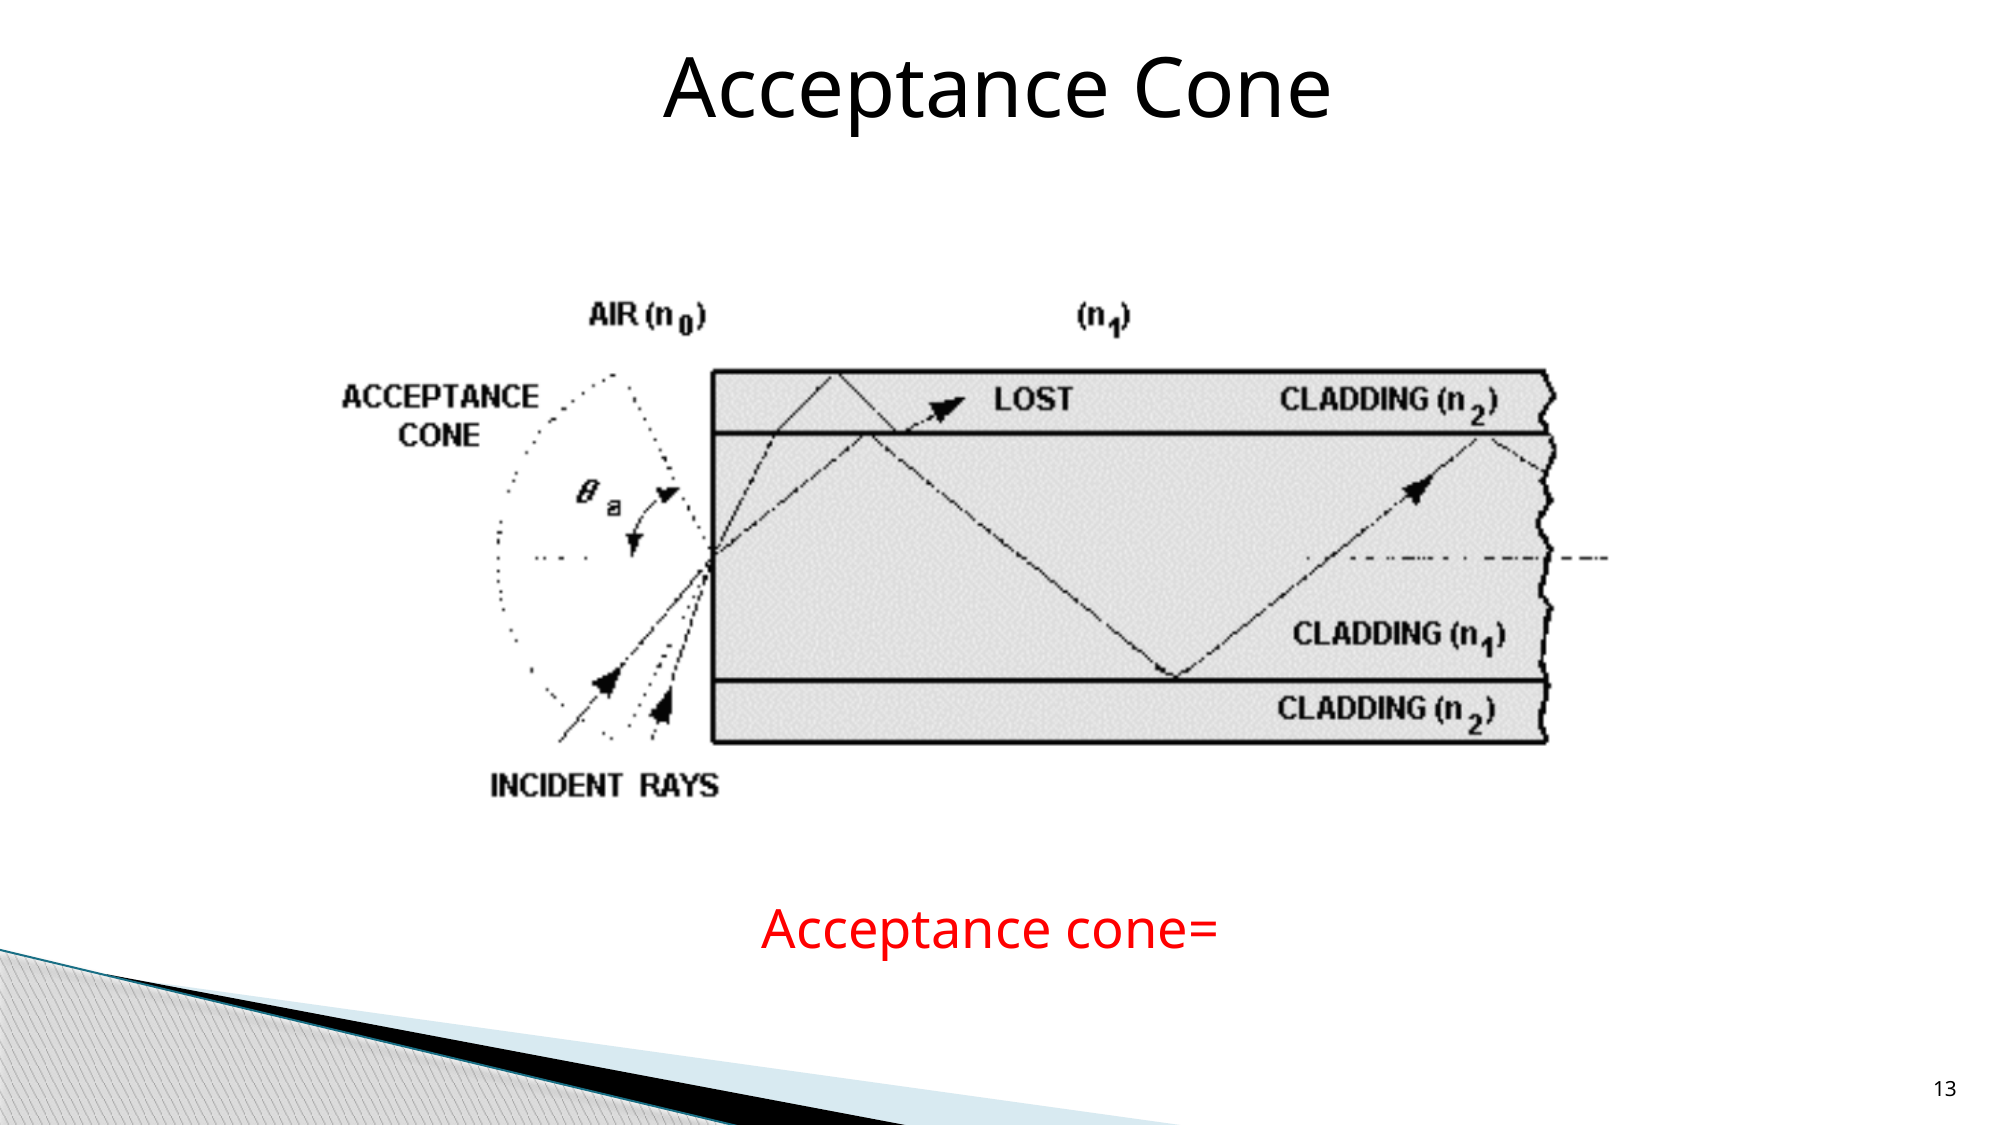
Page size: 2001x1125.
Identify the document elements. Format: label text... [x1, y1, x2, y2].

slide_number 13 [1891, 1051, 1972, 1112]
picture [264, 246, 1659, 841]
text_box Acceptance Cone [214, 26, 1784, 142]
